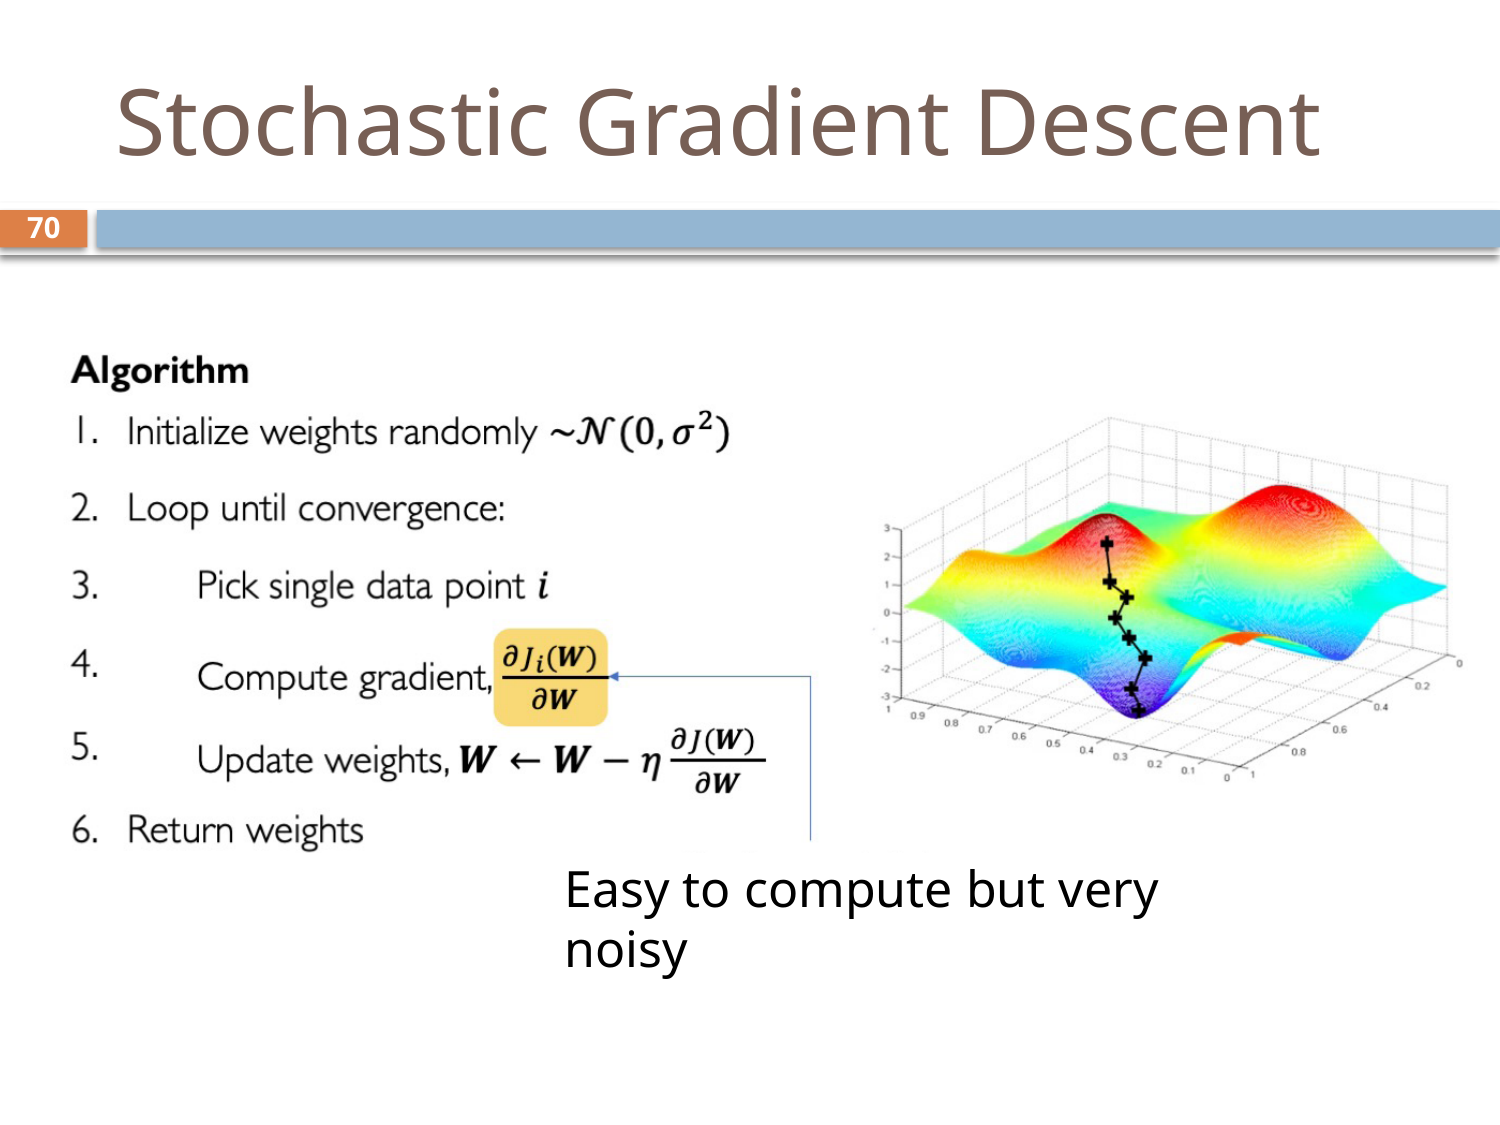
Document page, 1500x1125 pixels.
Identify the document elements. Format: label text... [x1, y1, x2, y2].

title Stochastic Gradient Descent [100, 37, 1438, 200]
text_box Easy to compute but very noisy [549, 863, 1275, 985]
picture [49, 324, 1468, 854]
slide_number 70 [0, 208, 88, 249]
